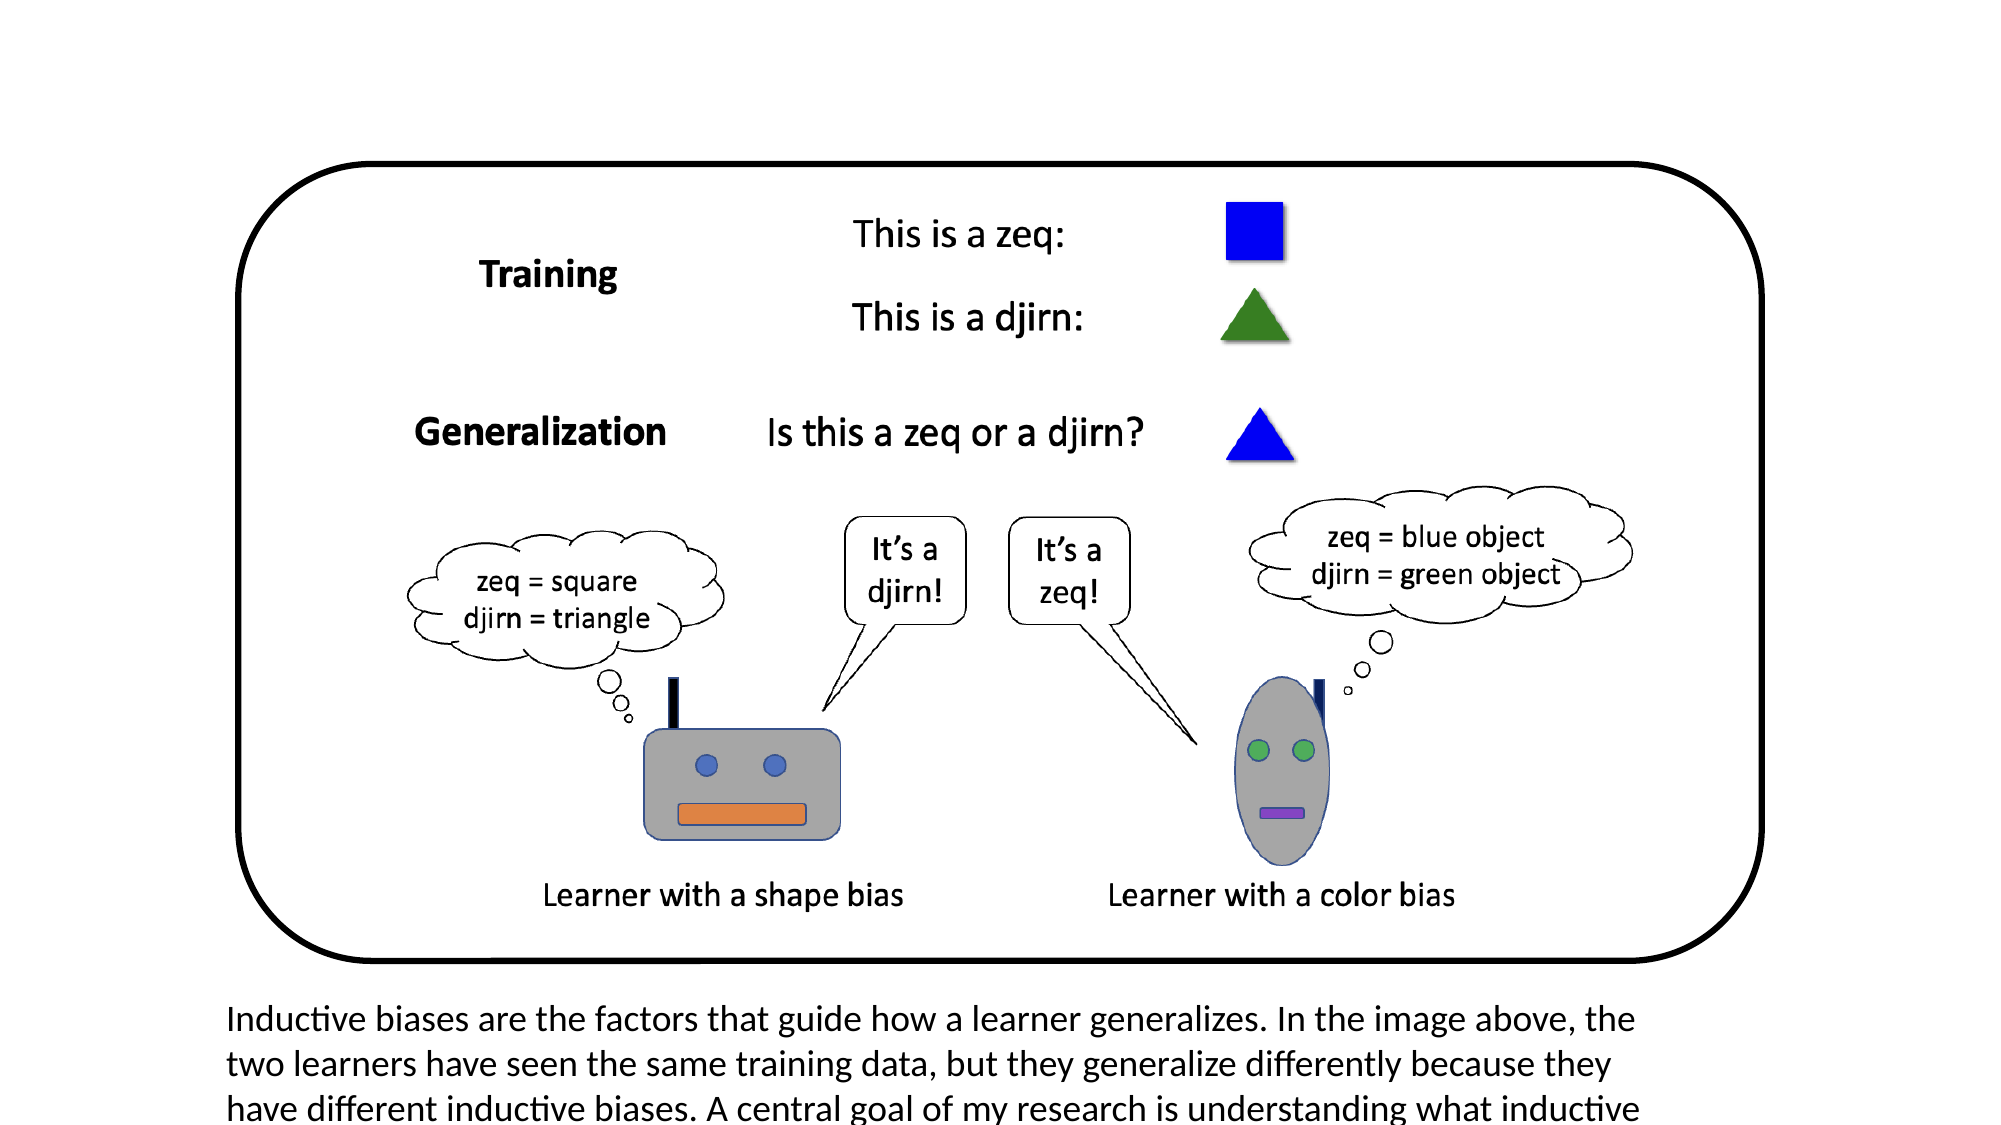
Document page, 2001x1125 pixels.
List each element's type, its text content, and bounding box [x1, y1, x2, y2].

text_box Inductive biases are the factors that guide how a learner generalizes. In the image above, the two learners have seen the same training data, but they generalize differently because they have different inductive biases. A central goal of my research is understanding what inductive biases guide language learning in humans; see SYNTAX TREES. [211, 986, 1665, 1125]
text_box [1644, 163, 1915, 962]
text_box [237, 162, 1763, 962]
picture [395, 194, 1642, 915]
text_box [79, 163, 355, 962]
